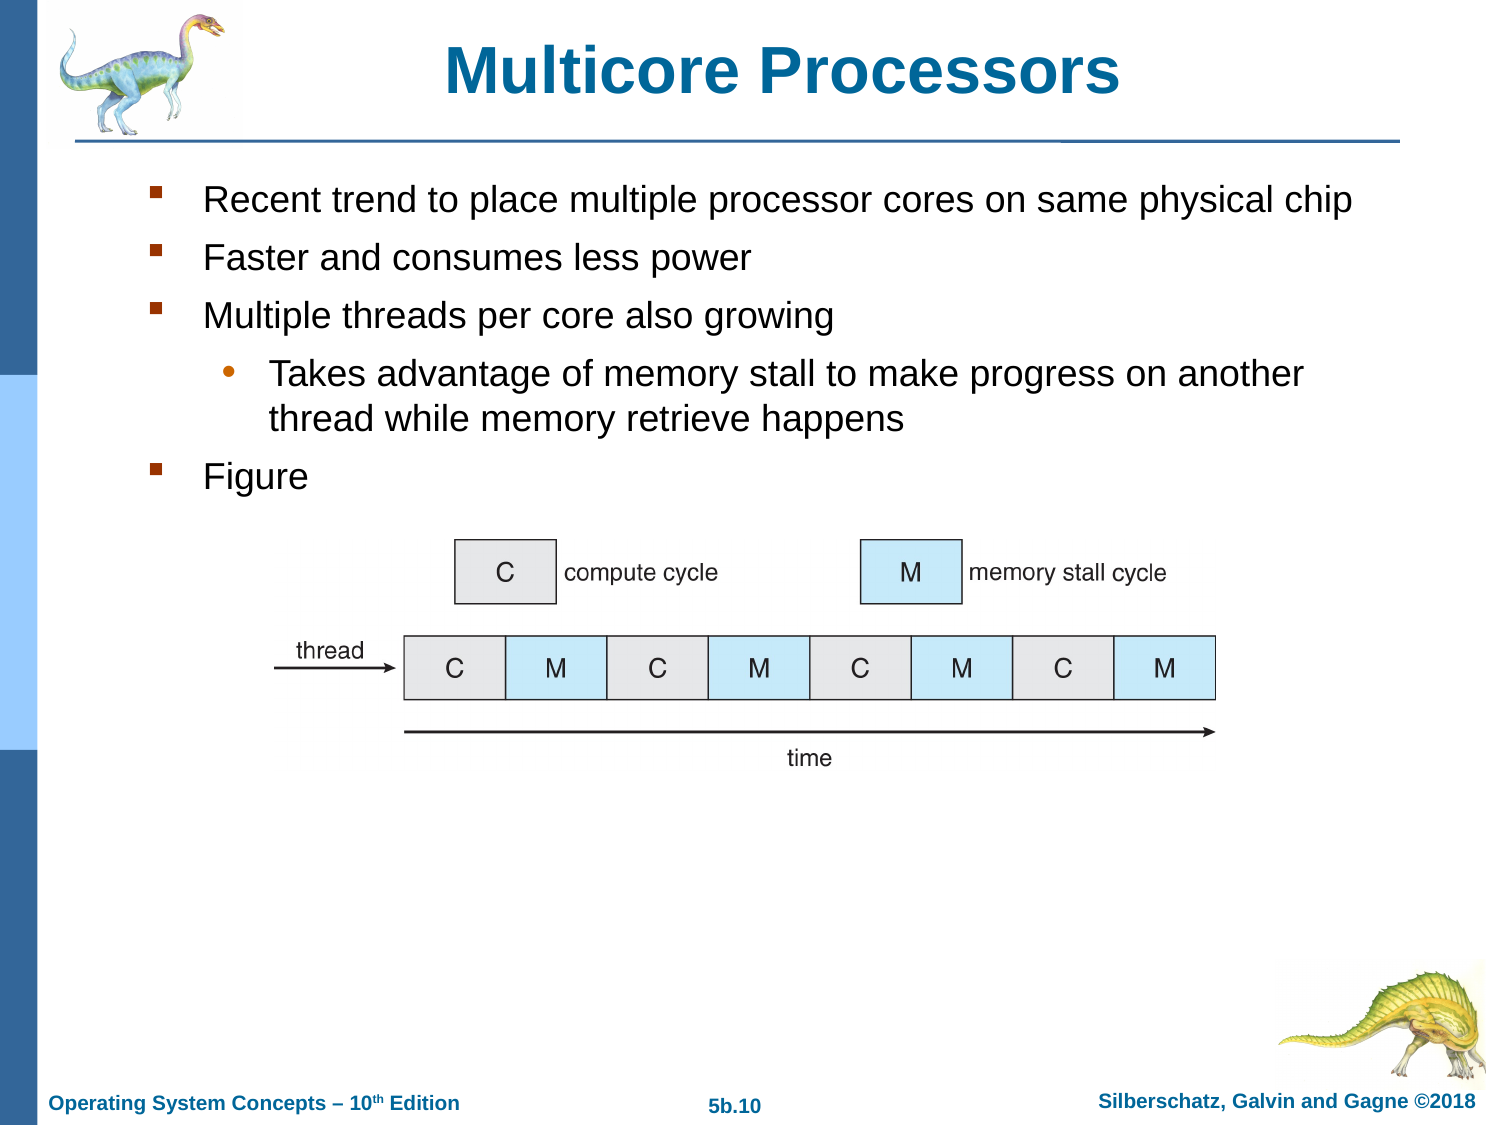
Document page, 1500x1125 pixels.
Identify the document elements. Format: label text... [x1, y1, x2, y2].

picture [46, 0, 243, 149]
picture [1275, 959, 1486, 1090]
title Multicore Processors [141, 20, 1425, 115]
list Recent trend to place multiple processor cores on same physical chip Faster and consumes less power Multiple threads per core also growing Takes advantage of memory stall to make progress on another thread while memory retrieve happens Figure [131, 167, 1390, 911]
picture [274, 538, 1216, 771]
